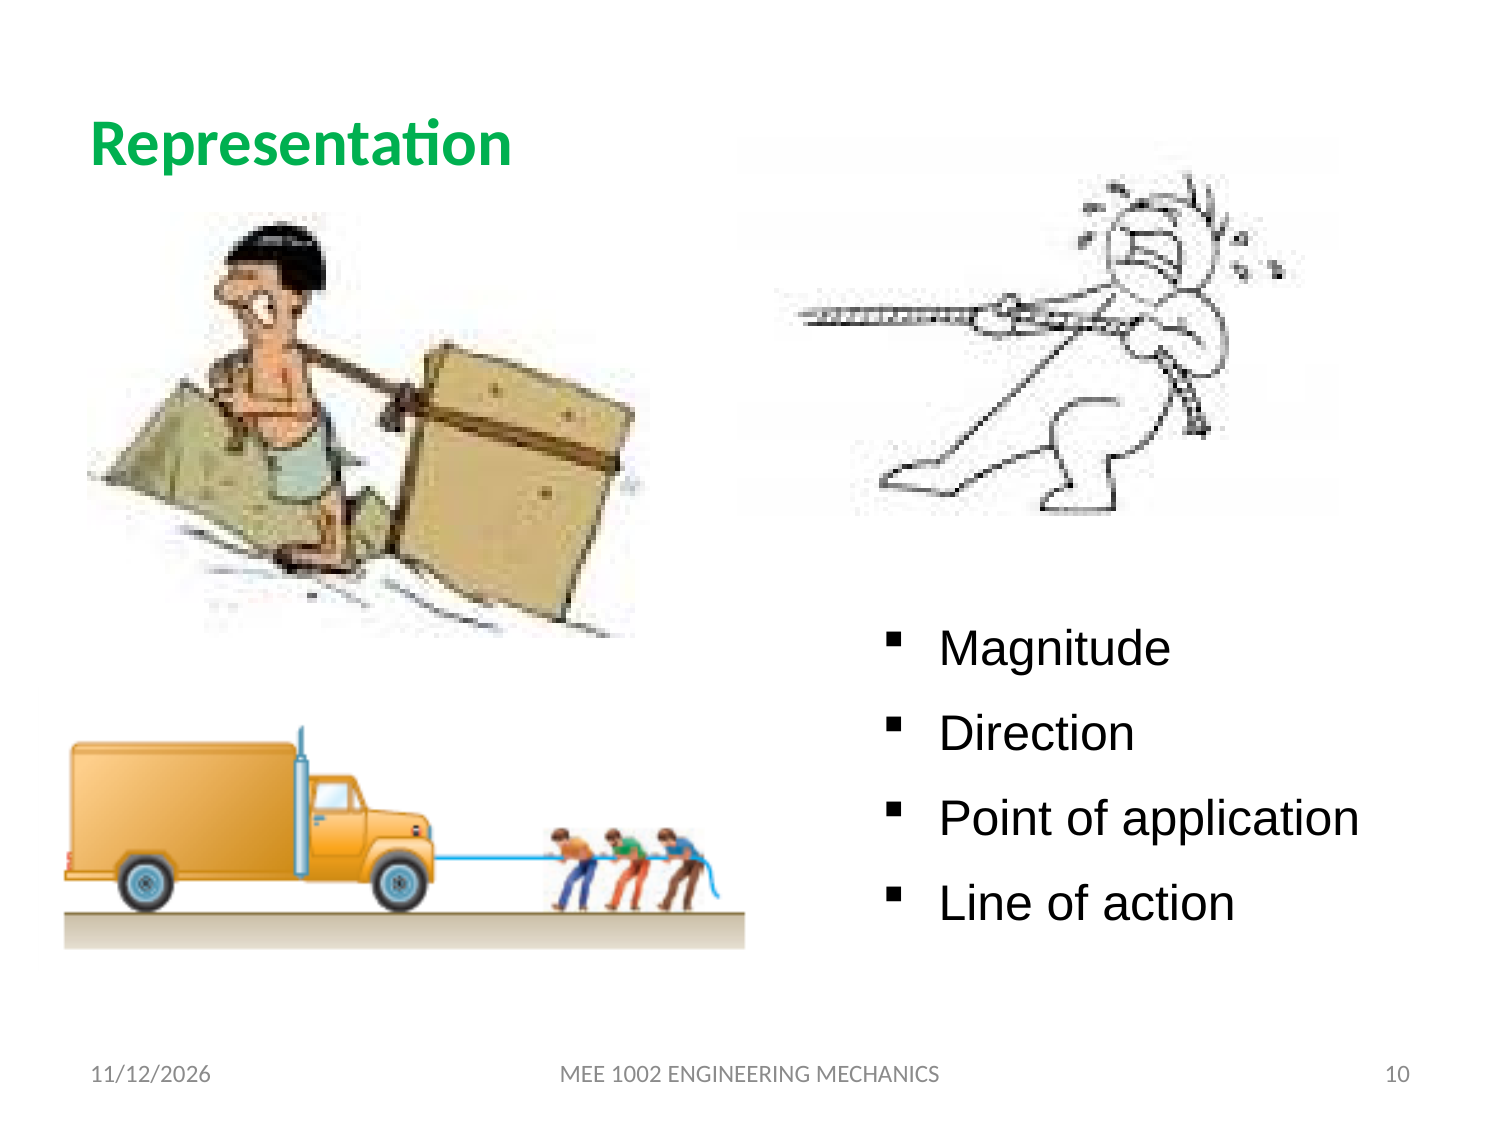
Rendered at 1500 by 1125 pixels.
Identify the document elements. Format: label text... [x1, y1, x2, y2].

footer MEE 1002 ENGINEERING MECHANICS [512, 1042, 988, 1103]
slide_number 28-Mar-22 [75, 1042, 425, 1103]
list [87, 212, 650, 638]
picture [37, 687, 794, 972]
title Representation [75, 45, 1425, 233]
picture [737, 137, 1339, 564]
text_box Magnitude Direction Point of application Line of action [867, 608, 1443, 939]
slide_number 10 [1074, 1042, 1425, 1103]
